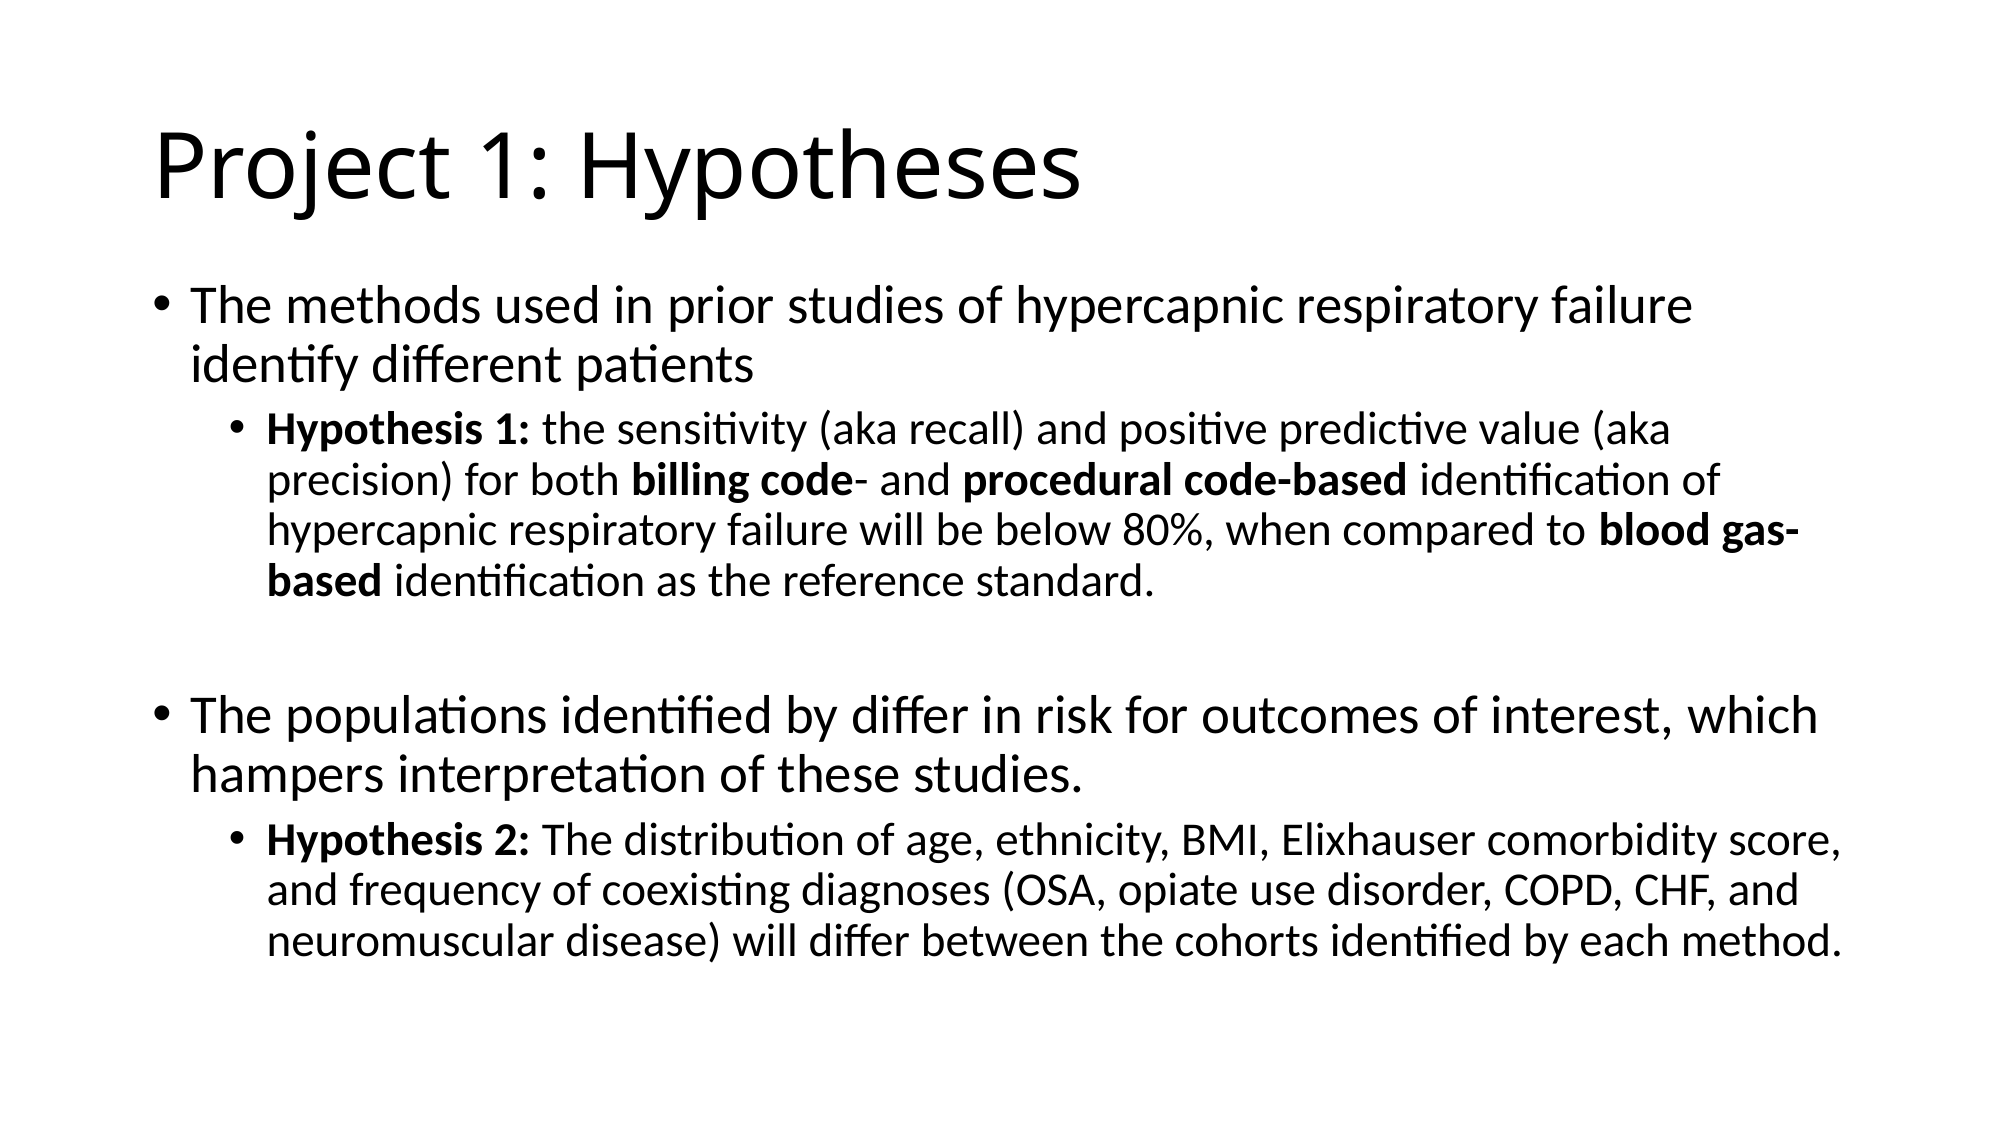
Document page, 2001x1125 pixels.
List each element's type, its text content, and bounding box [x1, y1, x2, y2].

list The methods used in prior studies of hypercapnic respiratory failure identify different patients Hypothesis 1: the sensitivity (aka recall) and positive predictive value (aka precision) for both billing code- and procedural code-based identification of hypercapnic respiratory failure will be below 80%, when compared to blood gas-based identification as the reference standard. The populations identified by differ in risk for outcomes of interest, which hampers interpretation of these studies. Hypothesis 2: The distribution of age, ethnicity, BMI, Elixhauser comorbidity score, and frequency of coexisting diagnoses (OSA, opiate use disorder, COPD, CHF, and neuromuscular disease) will differ between the cohorts identified by each method. [137, 268, 1863, 983]
title Project 1: Hypotheses [137, 59, 1863, 268]
